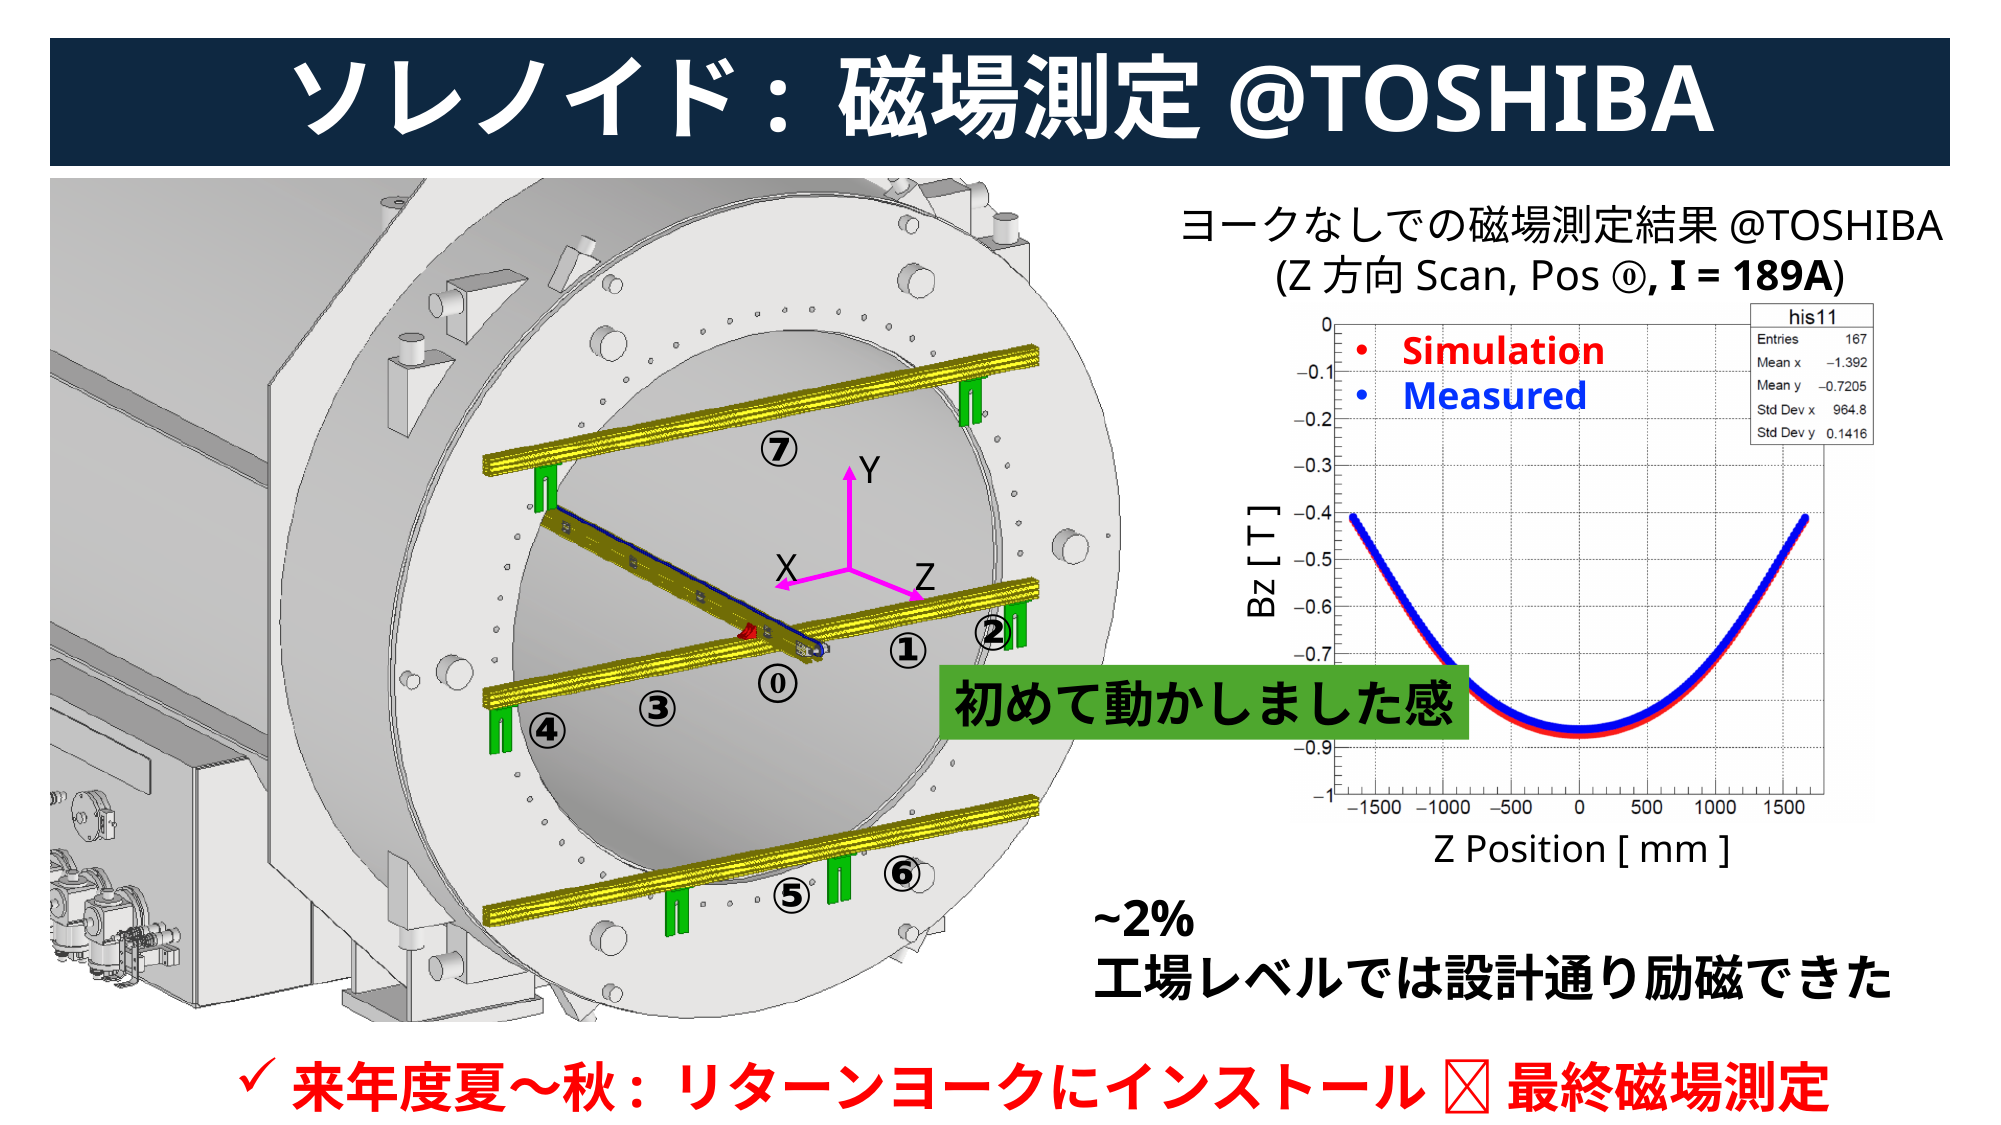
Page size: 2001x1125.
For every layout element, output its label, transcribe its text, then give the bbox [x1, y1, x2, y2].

text_box ヨークなしでの磁場測定結果@TOSHIBA (Z方向Scan, Pos ⓪, I = 189A) [1425, 191, 1959, 307]
text_box ソレノイド: 磁場測定@TOSHIBA [50, 38, 1950, 166]
picture [1289, 301, 1876, 823]
text_box 来年度夏〜秋: リターンヨークにインストール  最終磁場測定 [220, 1046, 1847, 1125]
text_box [49, 177, 1425, 1022]
text_box Z Position [ mm ] [1425, 823, 1746, 878]
text_box ~2% 工場レベルでは設計通り励磁できた [1425, 879, 1909, 1014]
